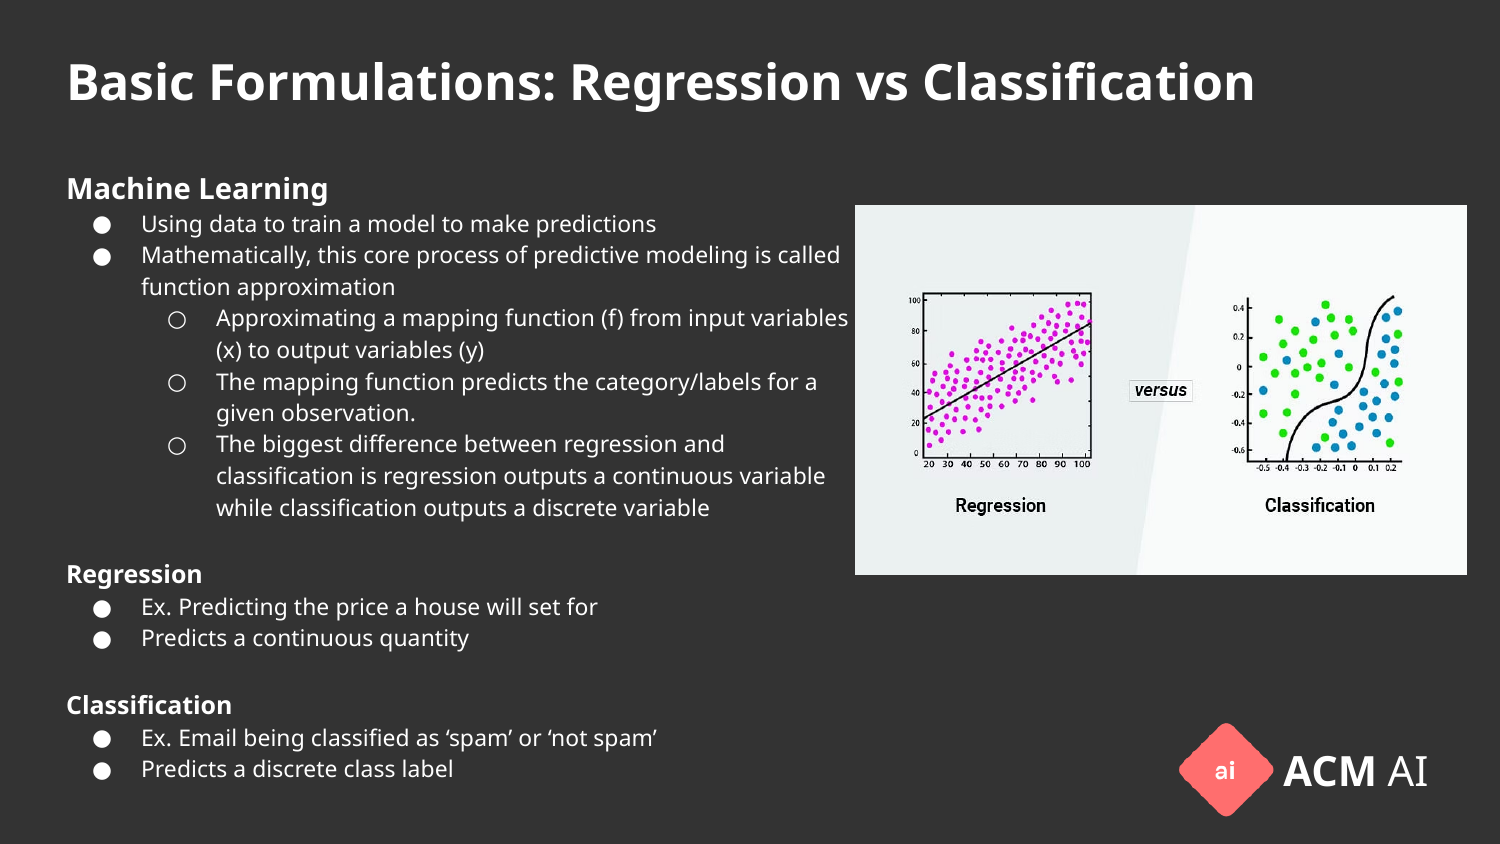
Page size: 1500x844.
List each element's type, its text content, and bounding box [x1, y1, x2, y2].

picture [854, 205, 1467, 575]
title Basic Formulations: Regression vs Classification [51, 35, 1449, 130]
list Machine Learning Using data to train a model to make predictions Mathematically, this core process of predictive modeling is called function approximation Approximating a mapping function (f) from input variables (x) to output variables (y) The mapping function predicts the category/labels for a given observation. The biggest difference between regression and classification is regression outputs a continuous variable while classification outputs a discrete variable Regression Ex. Predicting the price a house will set for Predicts a continuous quantity Classification Ex. Email being classified as ‘spam’ or ‘not spam’ Predicts a discrete class label [51, 150, 865, 814]
picture [1175, 719, 1277, 820]
